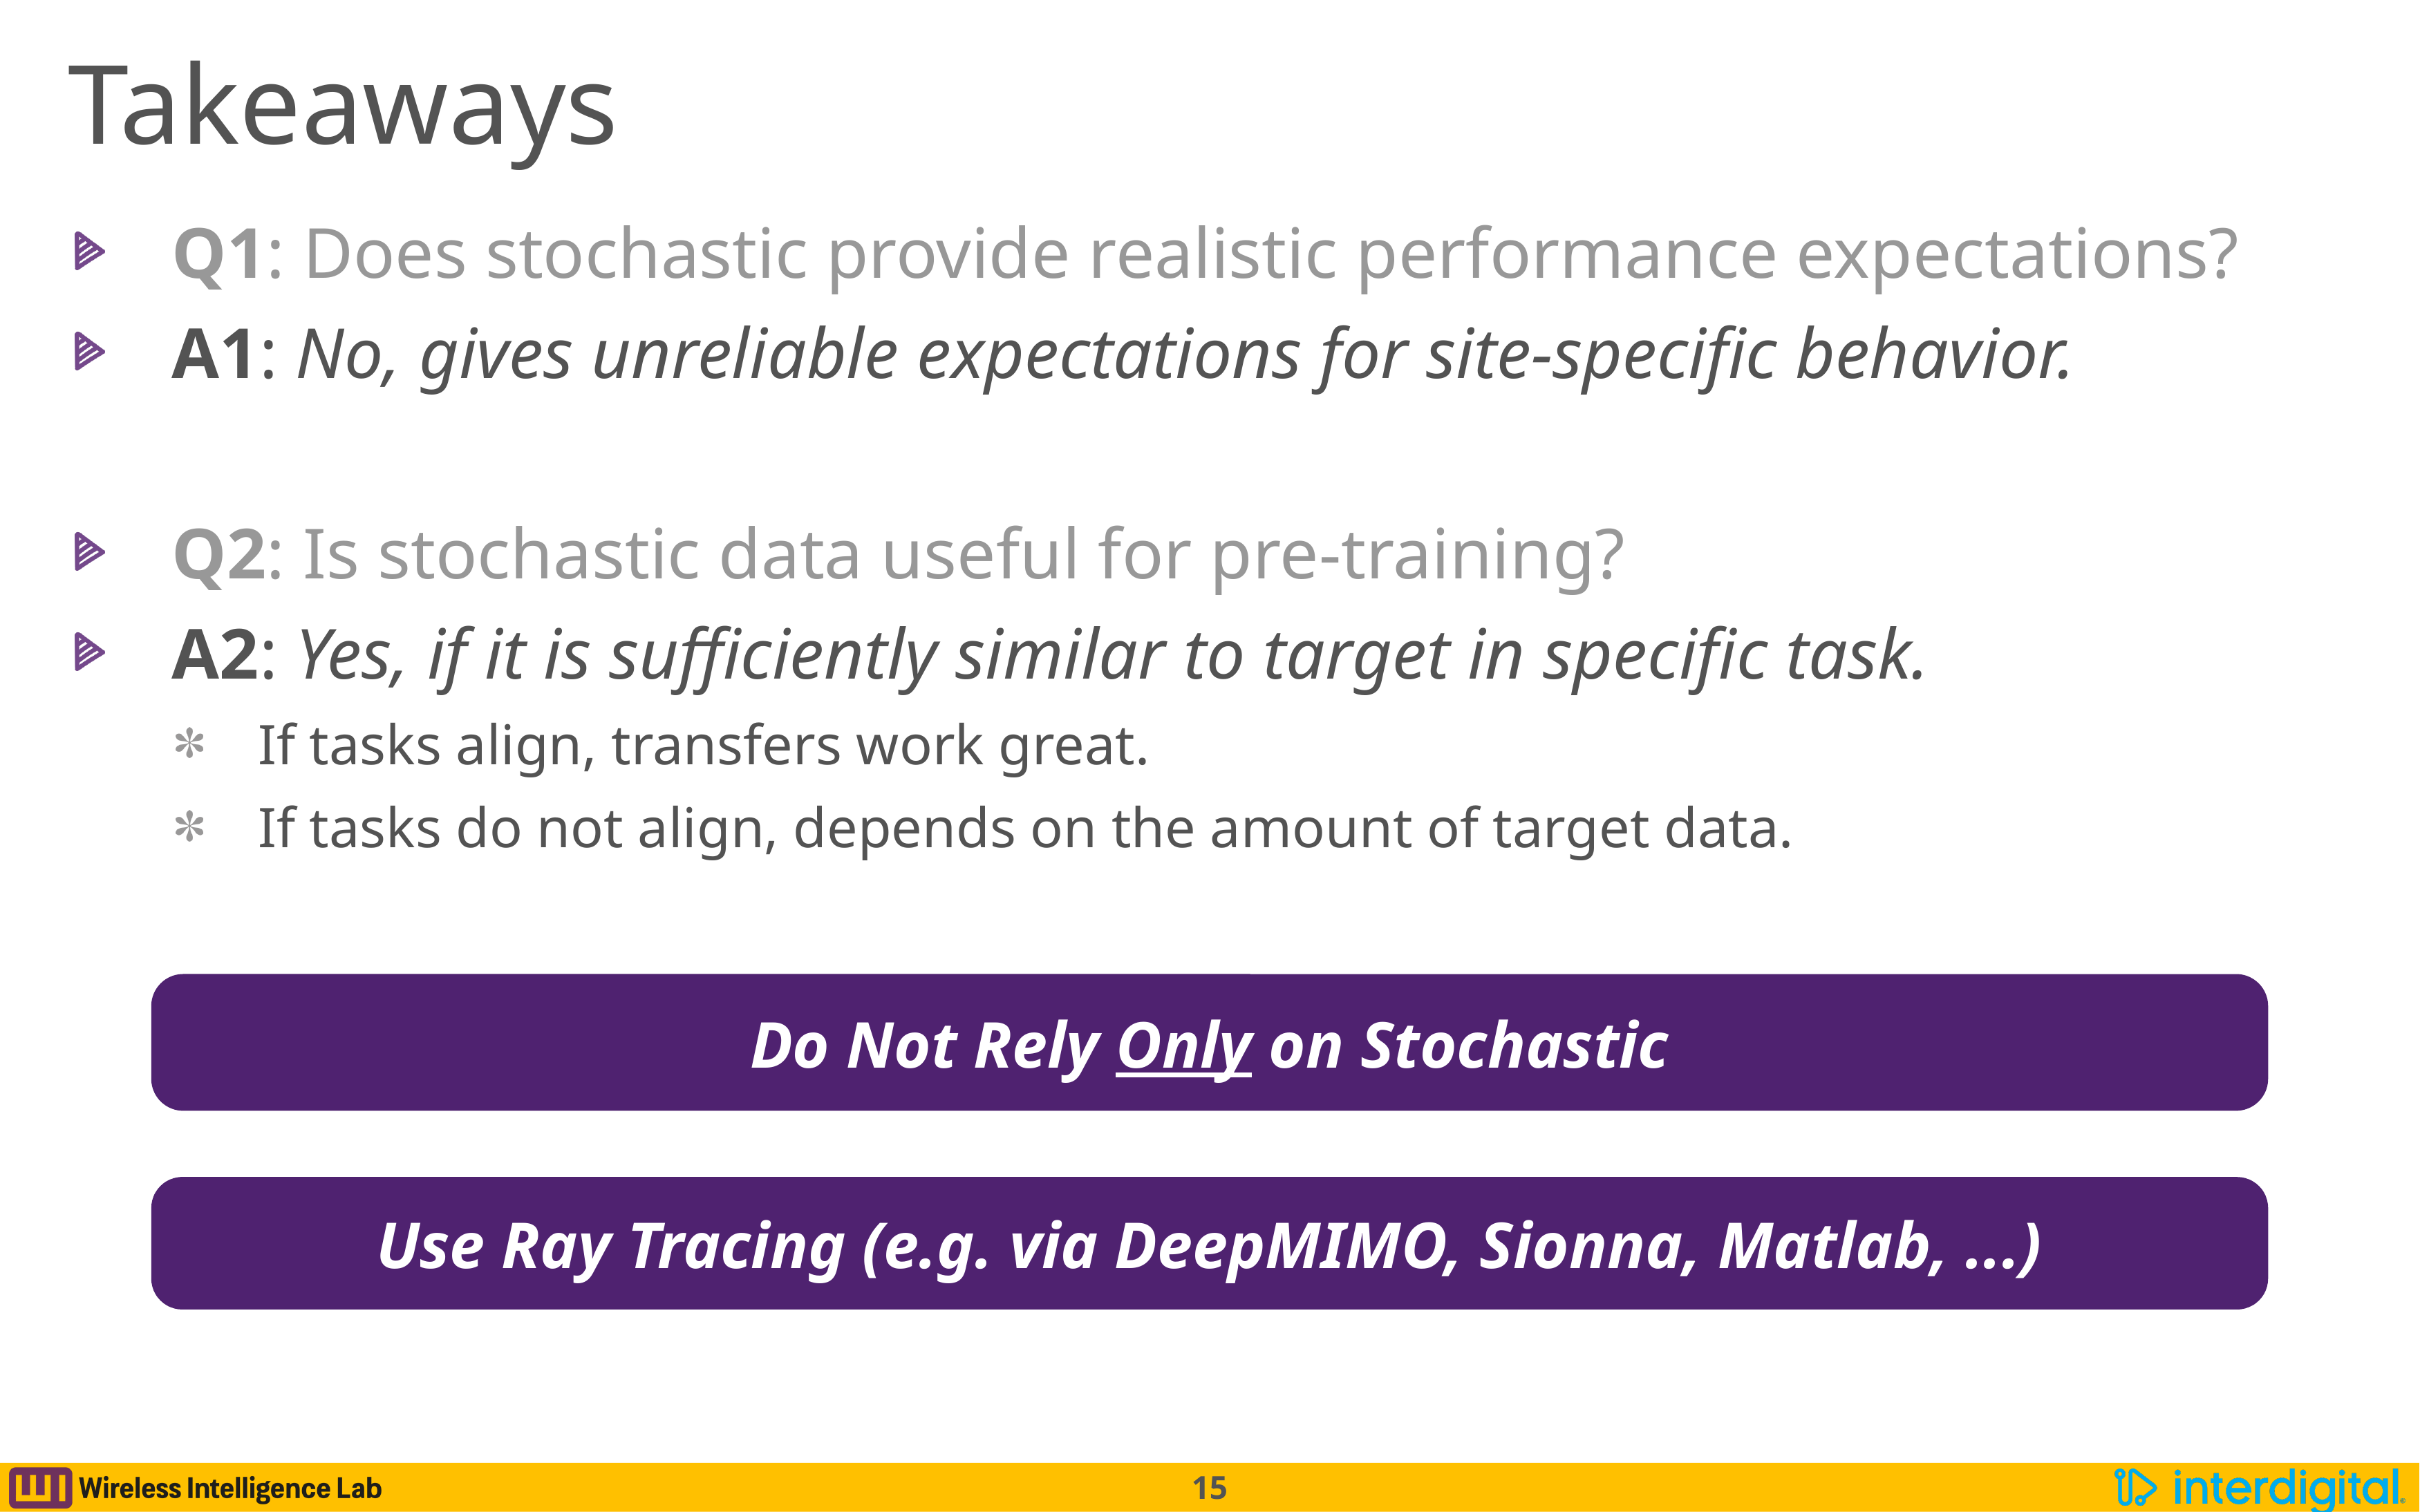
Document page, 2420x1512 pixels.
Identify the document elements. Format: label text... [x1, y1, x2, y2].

picture [75, 632, 106, 671]
text_box Use Ray Tracing (e.g. via DeepMIMO, Sionna, Matlab, ...) [151, 1177, 2269, 1310]
picture [176, 727, 203, 758]
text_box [0, 1462, 2419, 1512]
text_box Do Not Rely Only on Stochastic [151, 974, 2269, 1111]
list Q1: Does stochastic provide realistic performance expectations? A1: No, gives unreliable expectations for site‑specific behavior. Q2: Is stochastic data useful for pre-training? A2: Yes, if it is sufficiently similar to target in specific task. If tasks align, transfers work great. If tasks do not align, depends on the amount of target data. [70, 204, 2397, 1051]
title Takeaways [63, 0, 2357, 202]
picture [75, 231, 106, 270]
picture [176, 810, 203, 842]
picture [75, 331, 106, 370]
picture [75, 531, 106, 571]
